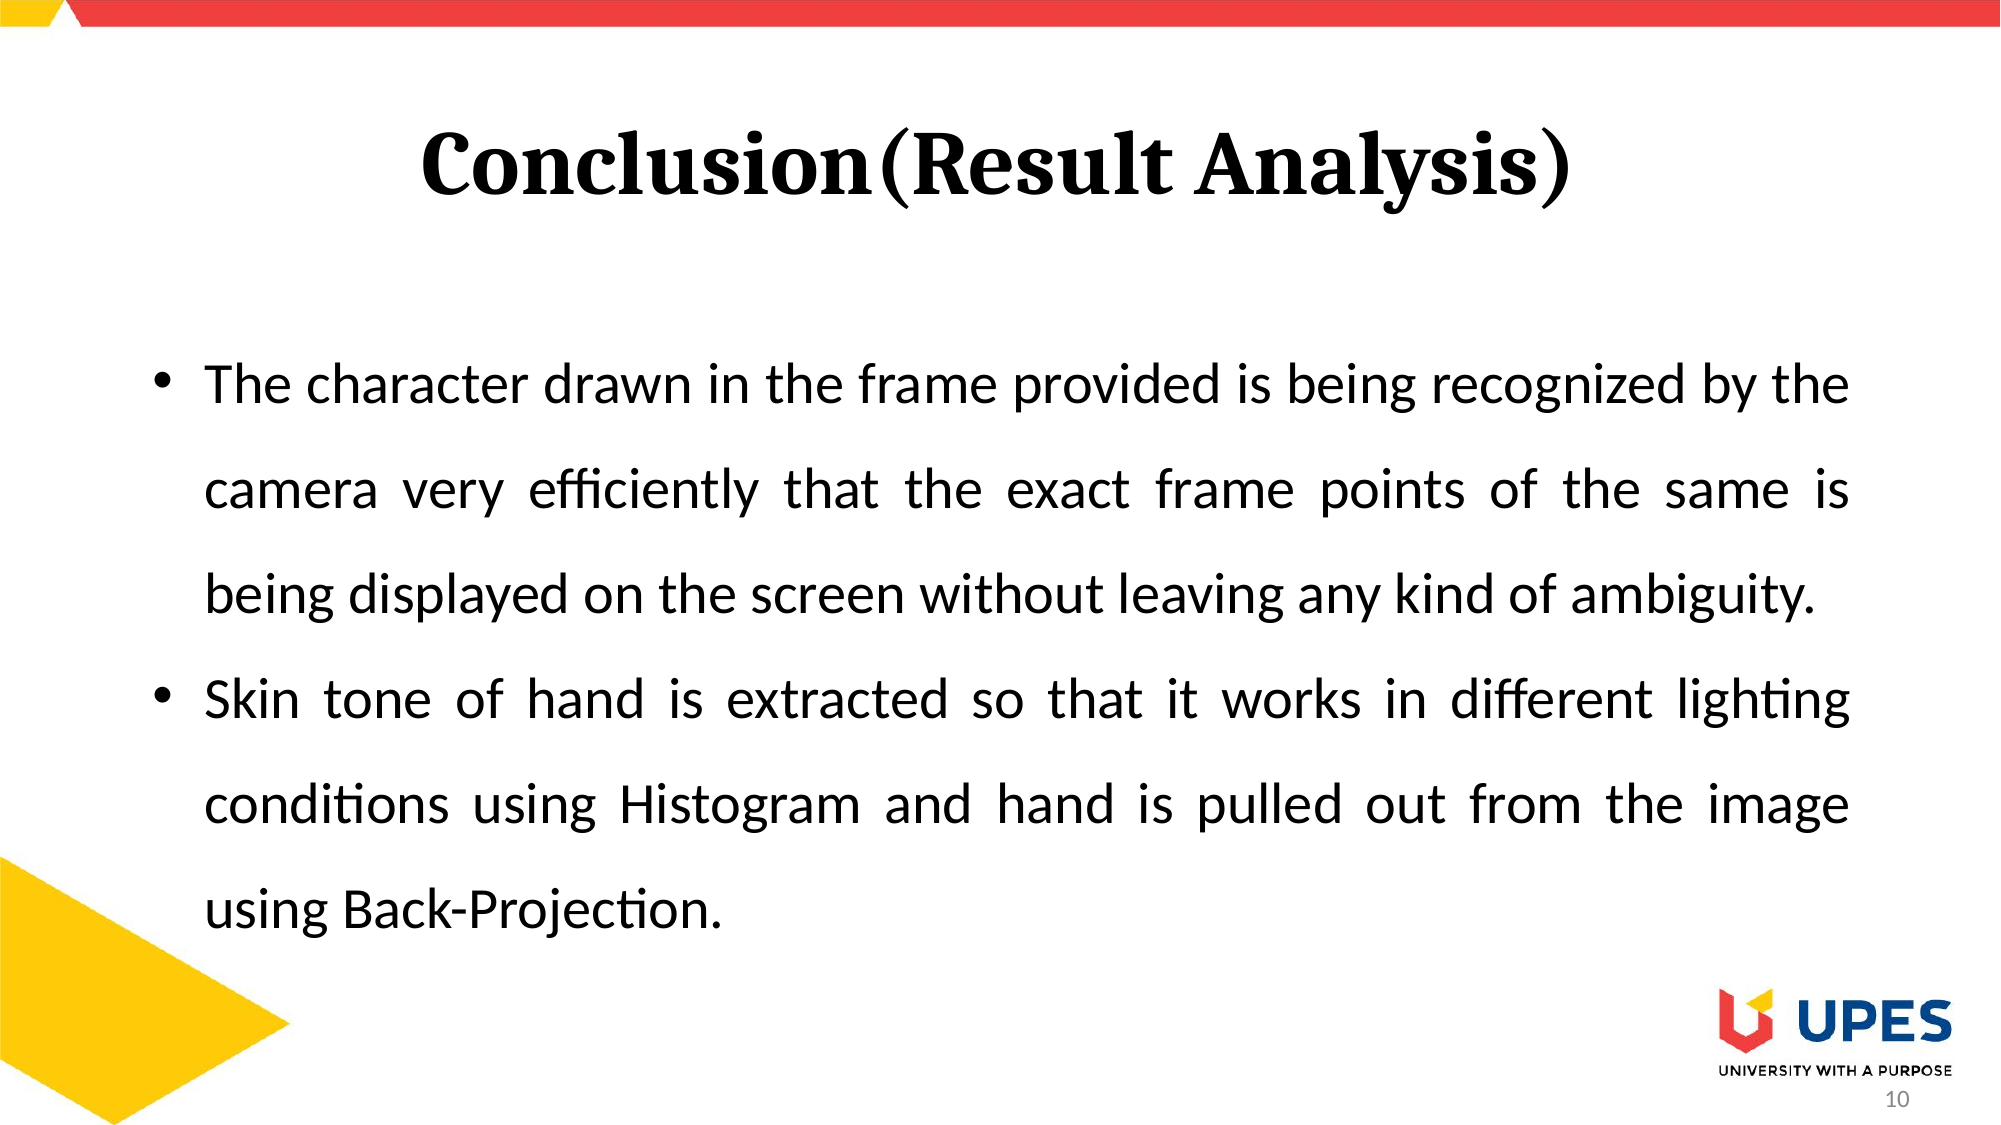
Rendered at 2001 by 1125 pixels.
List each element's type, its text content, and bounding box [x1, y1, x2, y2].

title Conclusion(Result Analysis) [99, 64, 1900, 252]
picture [0, 0, 2001, 1125]
list The character drawn in the frame provided is being recognized by the camera very efficiently that the exact frame points of the same is being displayed on the screen without leaving any kind of ambiguity. Skin tone of hand is extracted so that it works in different lighting conditions using Histogram and hand is pulled out from the image using Back-Projection. [133, 302, 1867, 928]
